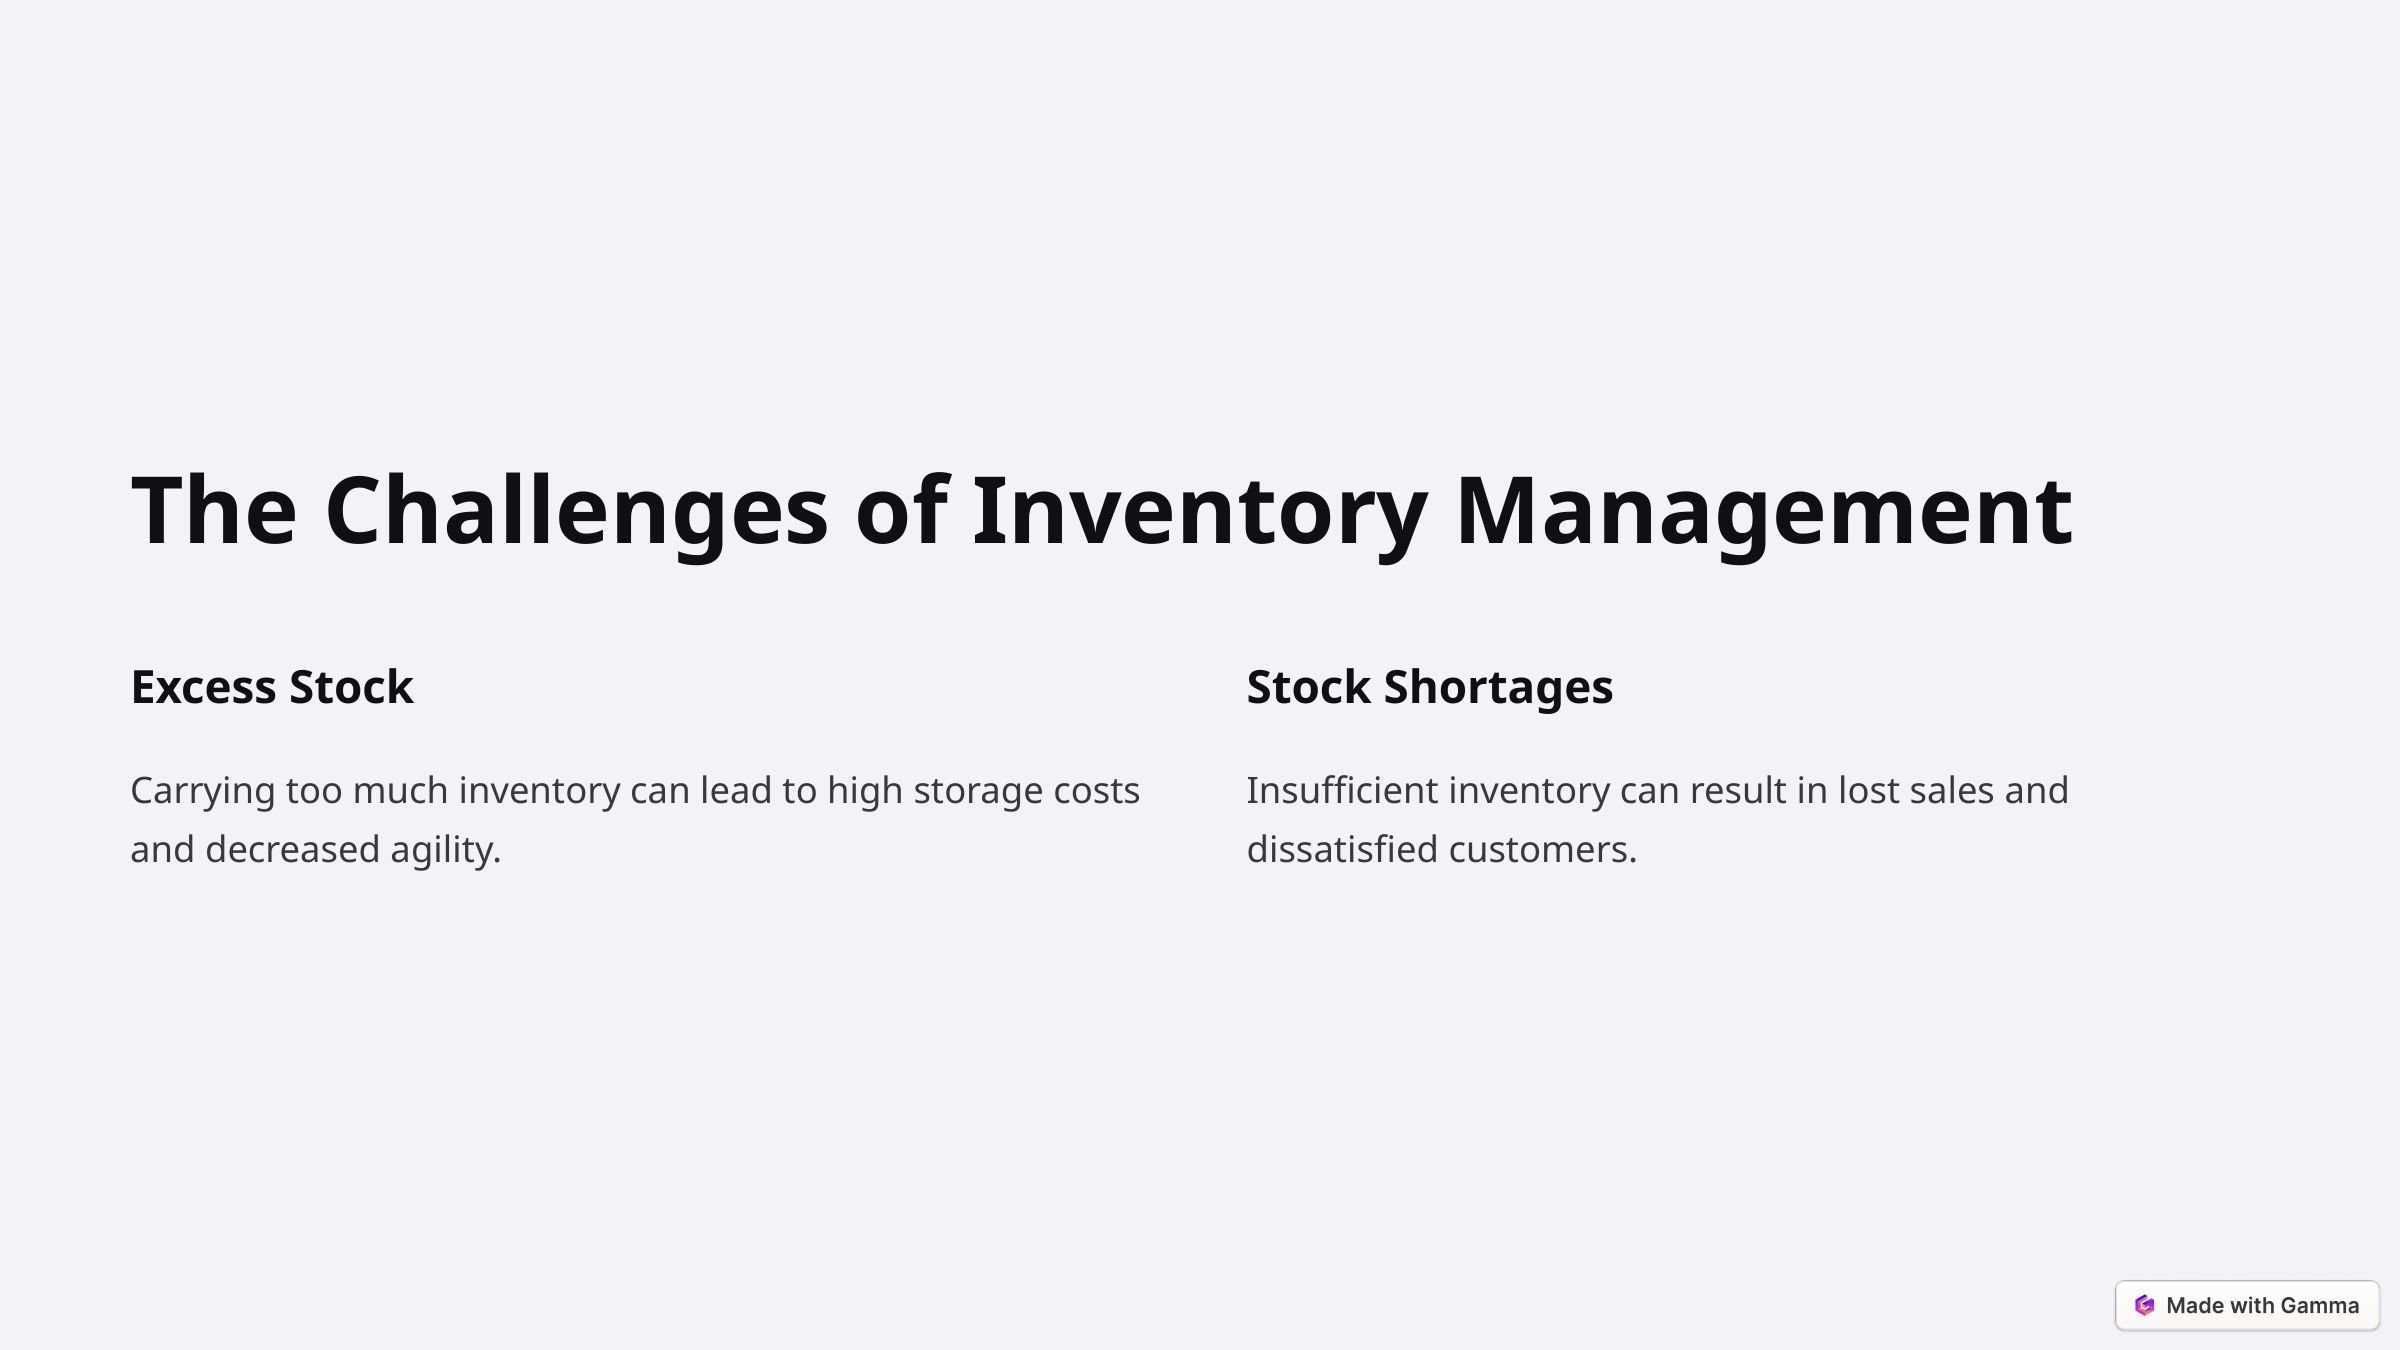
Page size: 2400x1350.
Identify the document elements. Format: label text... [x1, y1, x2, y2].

text_box Stock Shortages [1246, 655, 1712, 714]
text_box Carrying too much inventory can lead to high storage costs and decreased agility. [130, 751, 1155, 871]
picture [2106, 1271, 2389, 1339]
text_box Excess Stock [130, 655, 596, 714]
text_box The Challenges of Inventory Management [130, 446, 1908, 563]
text_box Insufficient inventory can result in lost sales and dissatisfied customers. [1246, 751, 2271, 871]
